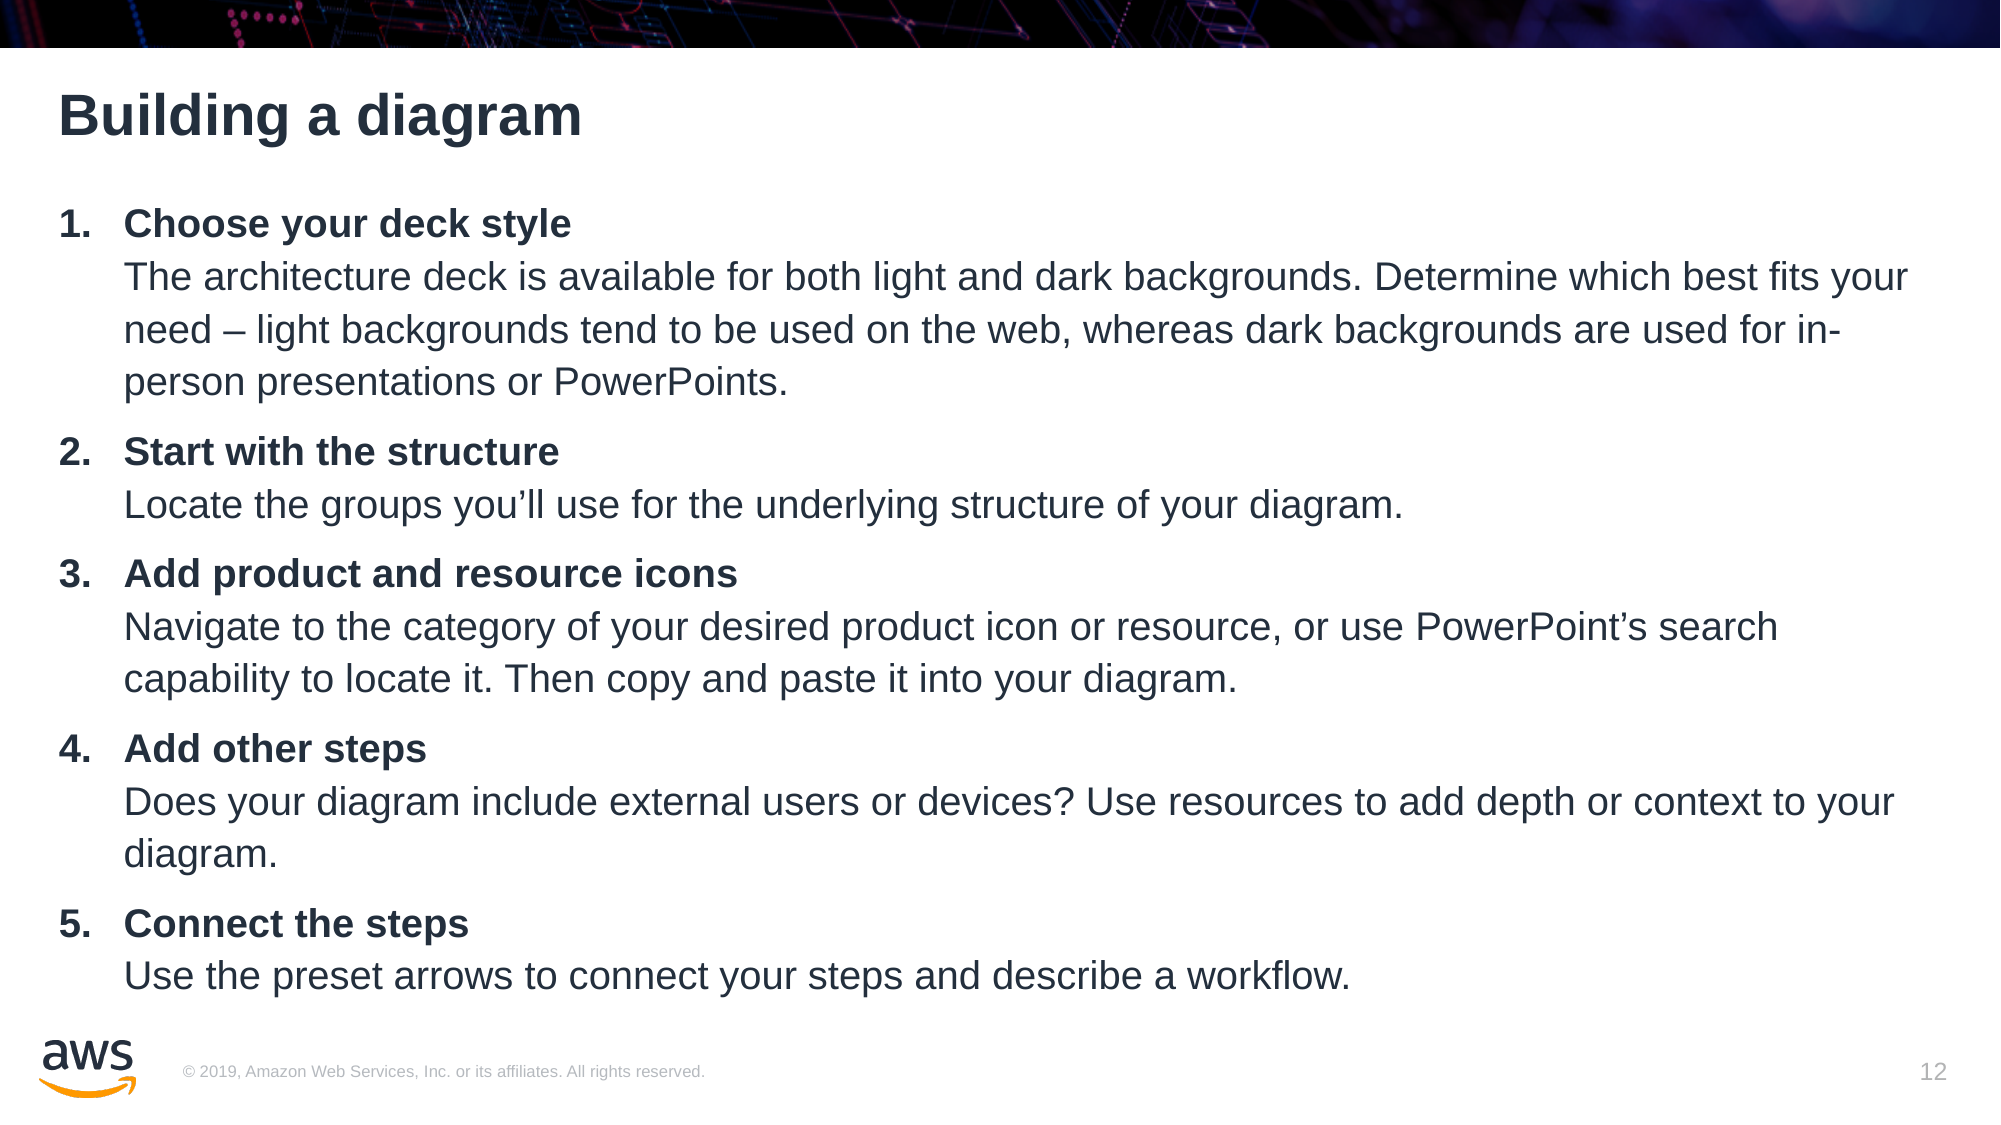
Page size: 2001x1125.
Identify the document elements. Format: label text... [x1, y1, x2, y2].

picture [0, 0, 2000, 48]
picture [39, 1040, 136, 1098]
slide_number 12 [1512, 1040, 1963, 1101]
list Choose your deck style The architecture deck is available for both light and dark backgrounds. Determine which best fits your need – light backgrounds tend to be used on the web, whereas dark backgrounds are used for in-person presentations or PowerPoints. Start with the structure Locate the groups you’ll use for the underlying structure of your diagram. Add product and resource icons Navigate to the category of your desired product icon or resource, or use PowerPoint’s search capability to locate it. Then copy and paste it into your diagram. Add other steps Does your diagram include external users or devices? Use resources to add depth or context to your diagram. Connect the steps Use the preset arrows to connect your steps and describe a workflow. [43, 185, 1963, 1014]
title Building a diagram [43, 67, 1963, 166]
